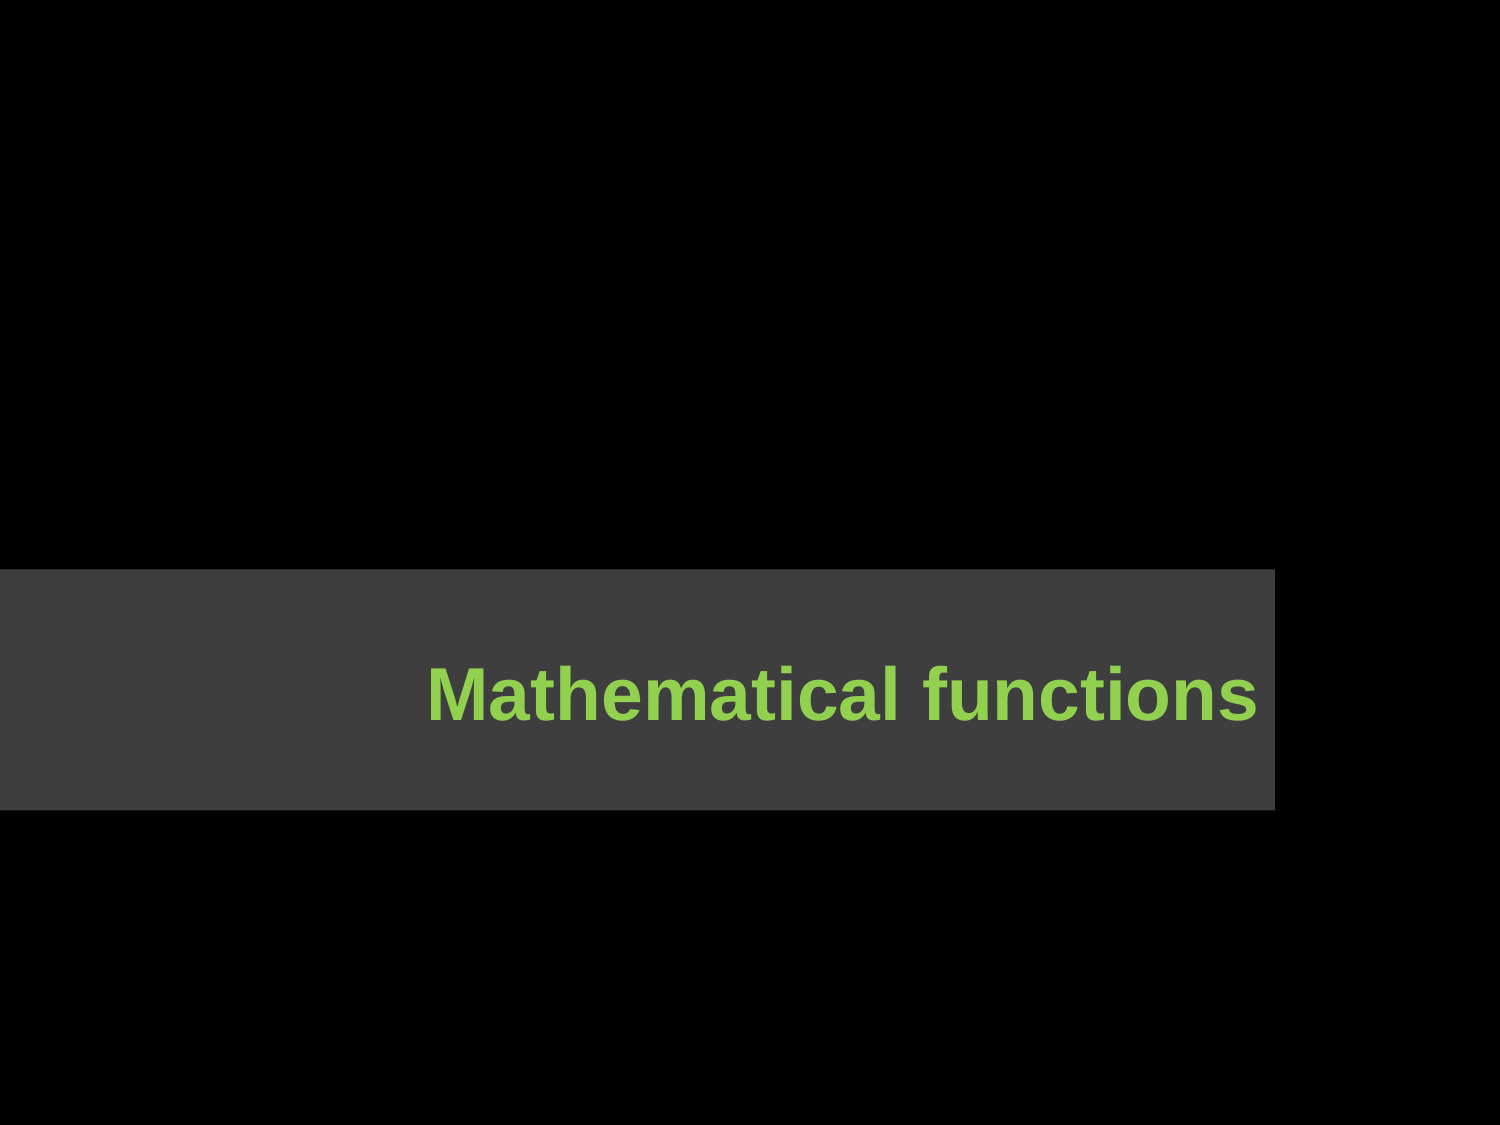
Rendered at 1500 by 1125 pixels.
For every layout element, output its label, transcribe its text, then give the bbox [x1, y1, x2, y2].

title Mathematical functions [0, 569, 1276, 811]
